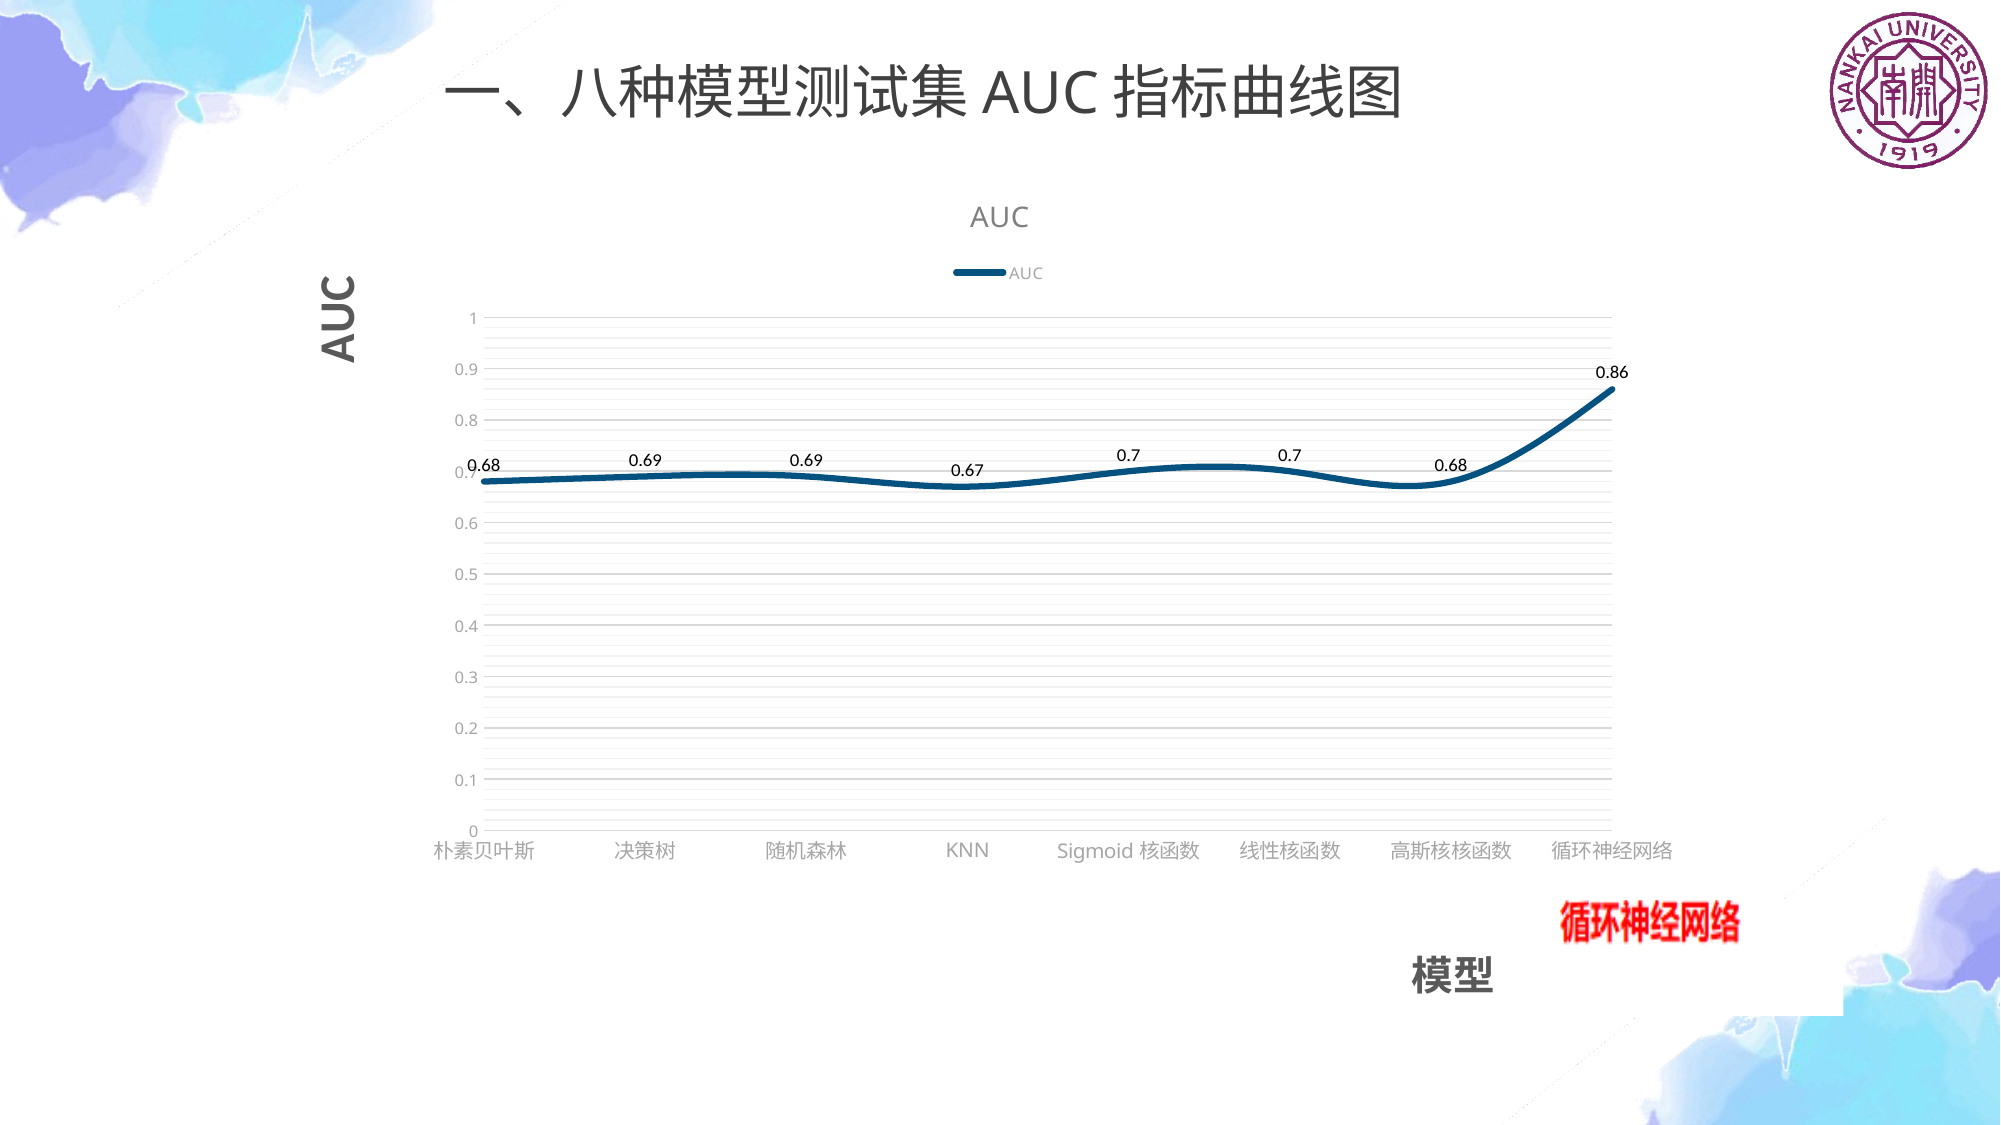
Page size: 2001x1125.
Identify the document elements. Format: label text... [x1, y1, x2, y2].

text_box 一、八种模型测试集AUC指标曲线图 [429, 47, 1489, 133]
picture [0, 0, 571, 309]
chart [298, 164, 1702, 1016]
picture [1429, 816, 2000, 1125]
picture [1822, 5, 1994, 176]
